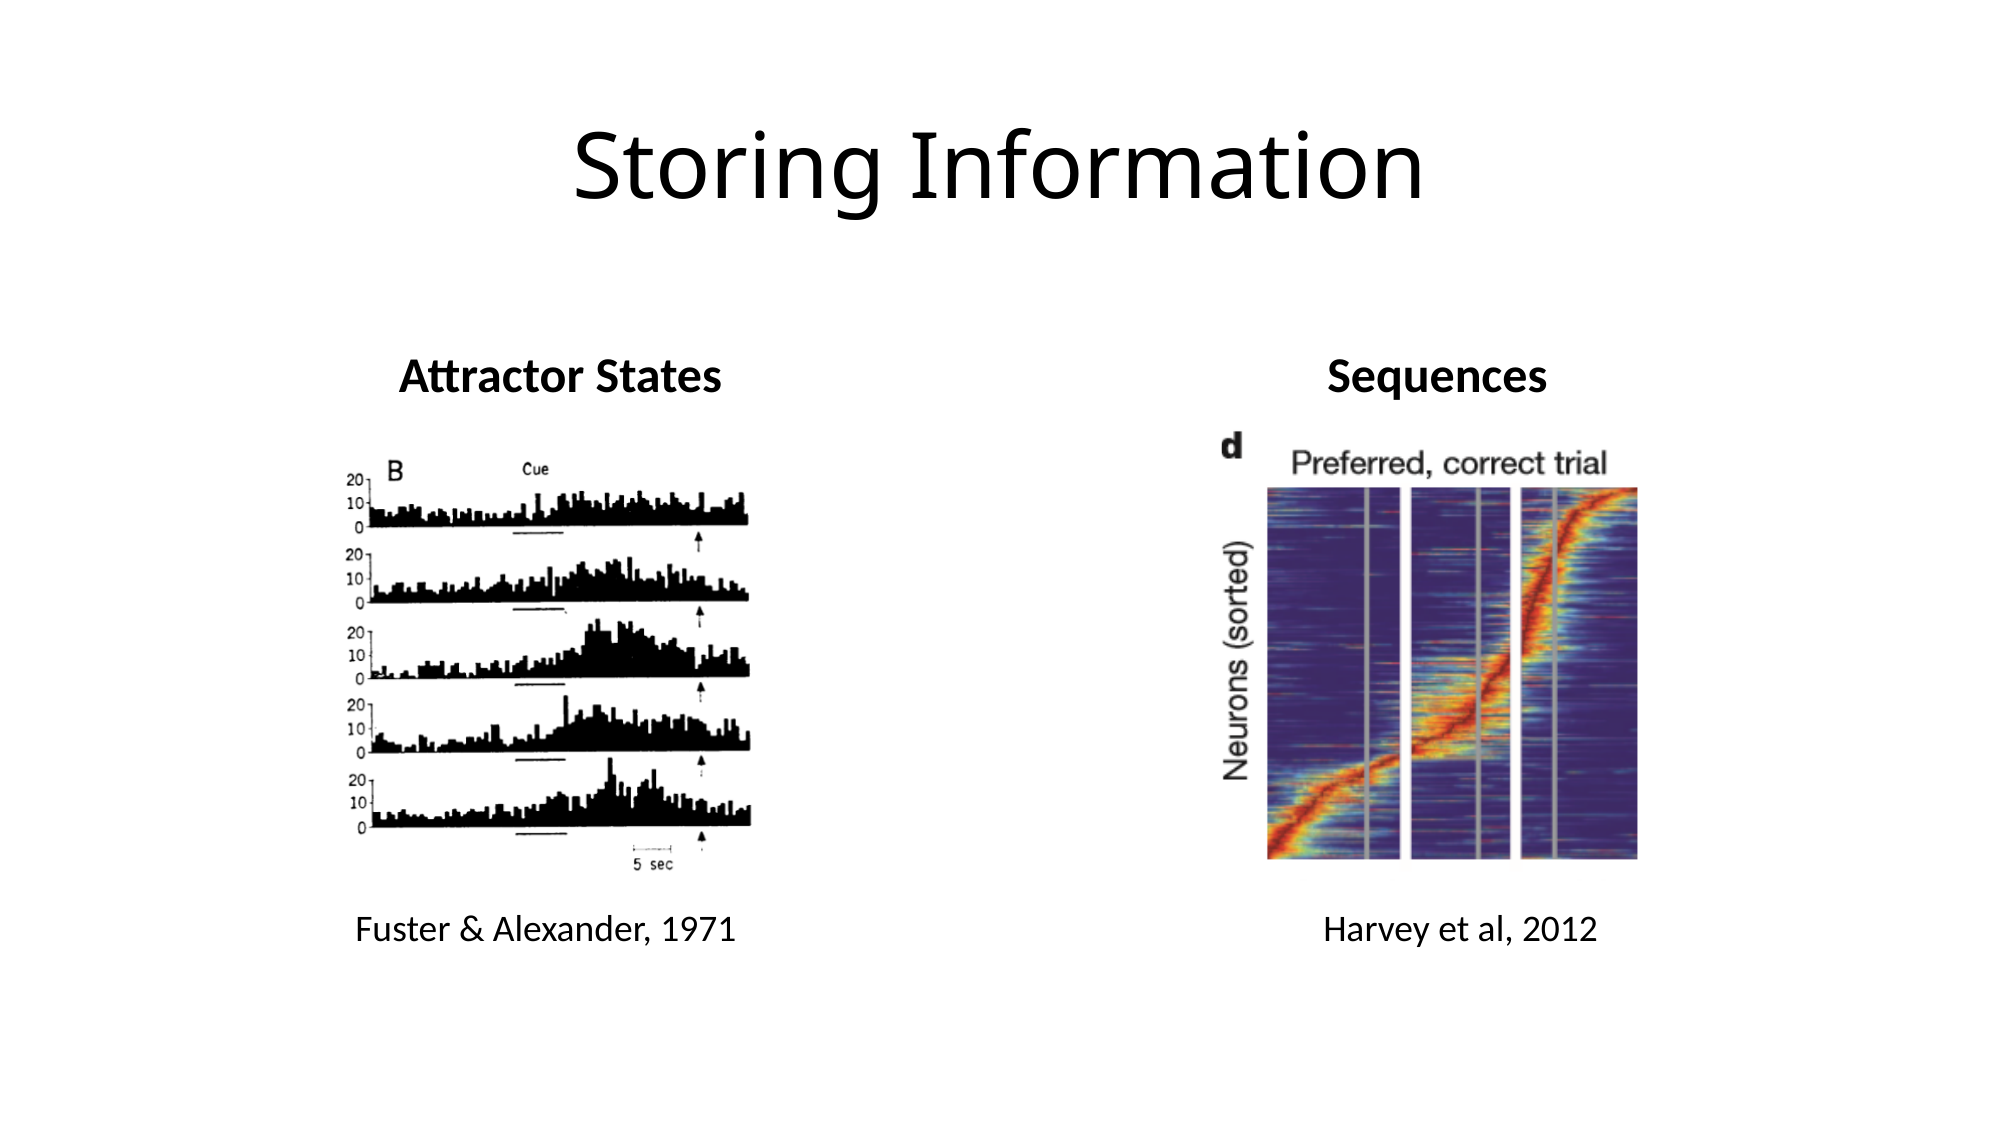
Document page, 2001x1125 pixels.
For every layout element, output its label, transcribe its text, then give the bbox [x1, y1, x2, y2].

list Attractor States [137, 275, 984, 411]
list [299, 403, 811, 898]
title Storing Information [137, 59, 1863, 278]
list [1012, 410, 1863, 1016]
list Sequences [1012, 275, 1863, 410]
text_box Harvey et al, 2012 [1308, 897, 1783, 957]
picture [1221, 420, 1654, 881]
text_box Fuster & Alexander, 1971 [340, 898, 811, 957]
